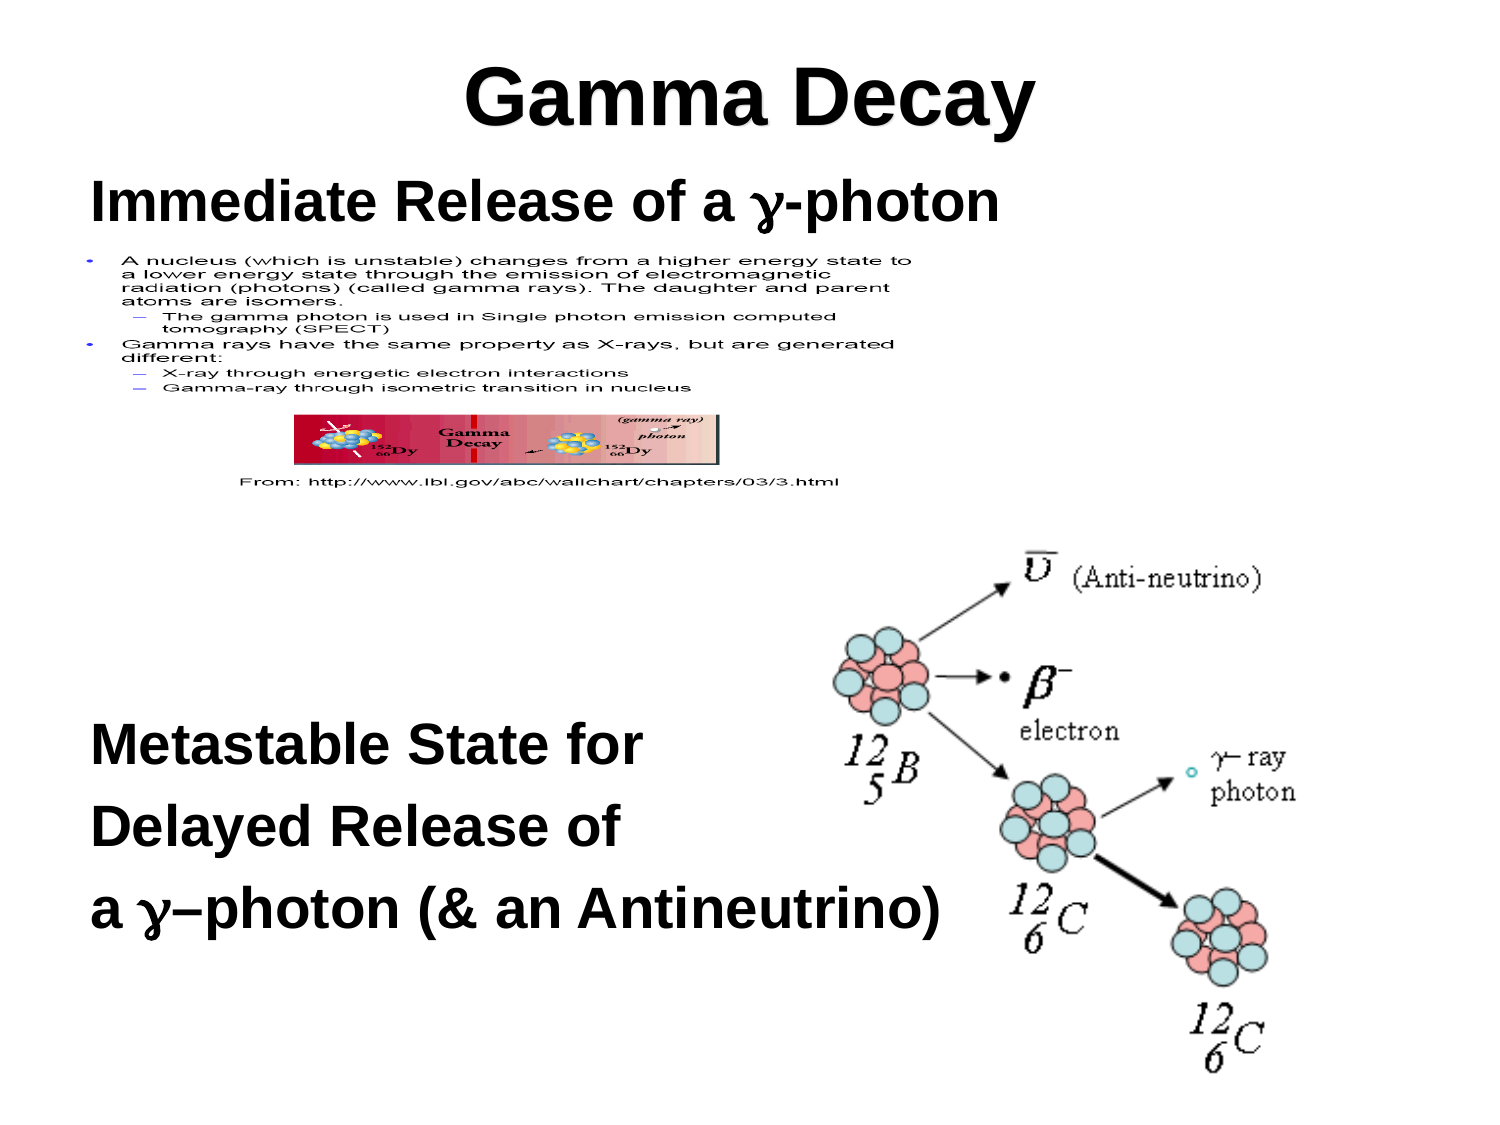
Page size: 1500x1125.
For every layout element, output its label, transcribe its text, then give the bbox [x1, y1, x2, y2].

text_box Metastable State for Delayed Release of a –photon (& an Antineutrino) [75, 698, 793, 1028]
title Gamma Decay [24, 23, 1476, 162]
picture [798, 525, 1349, 1092]
list Immediate Release of a -photon [74, 155, 1426, 244]
picture [74, 250, 963, 493]
